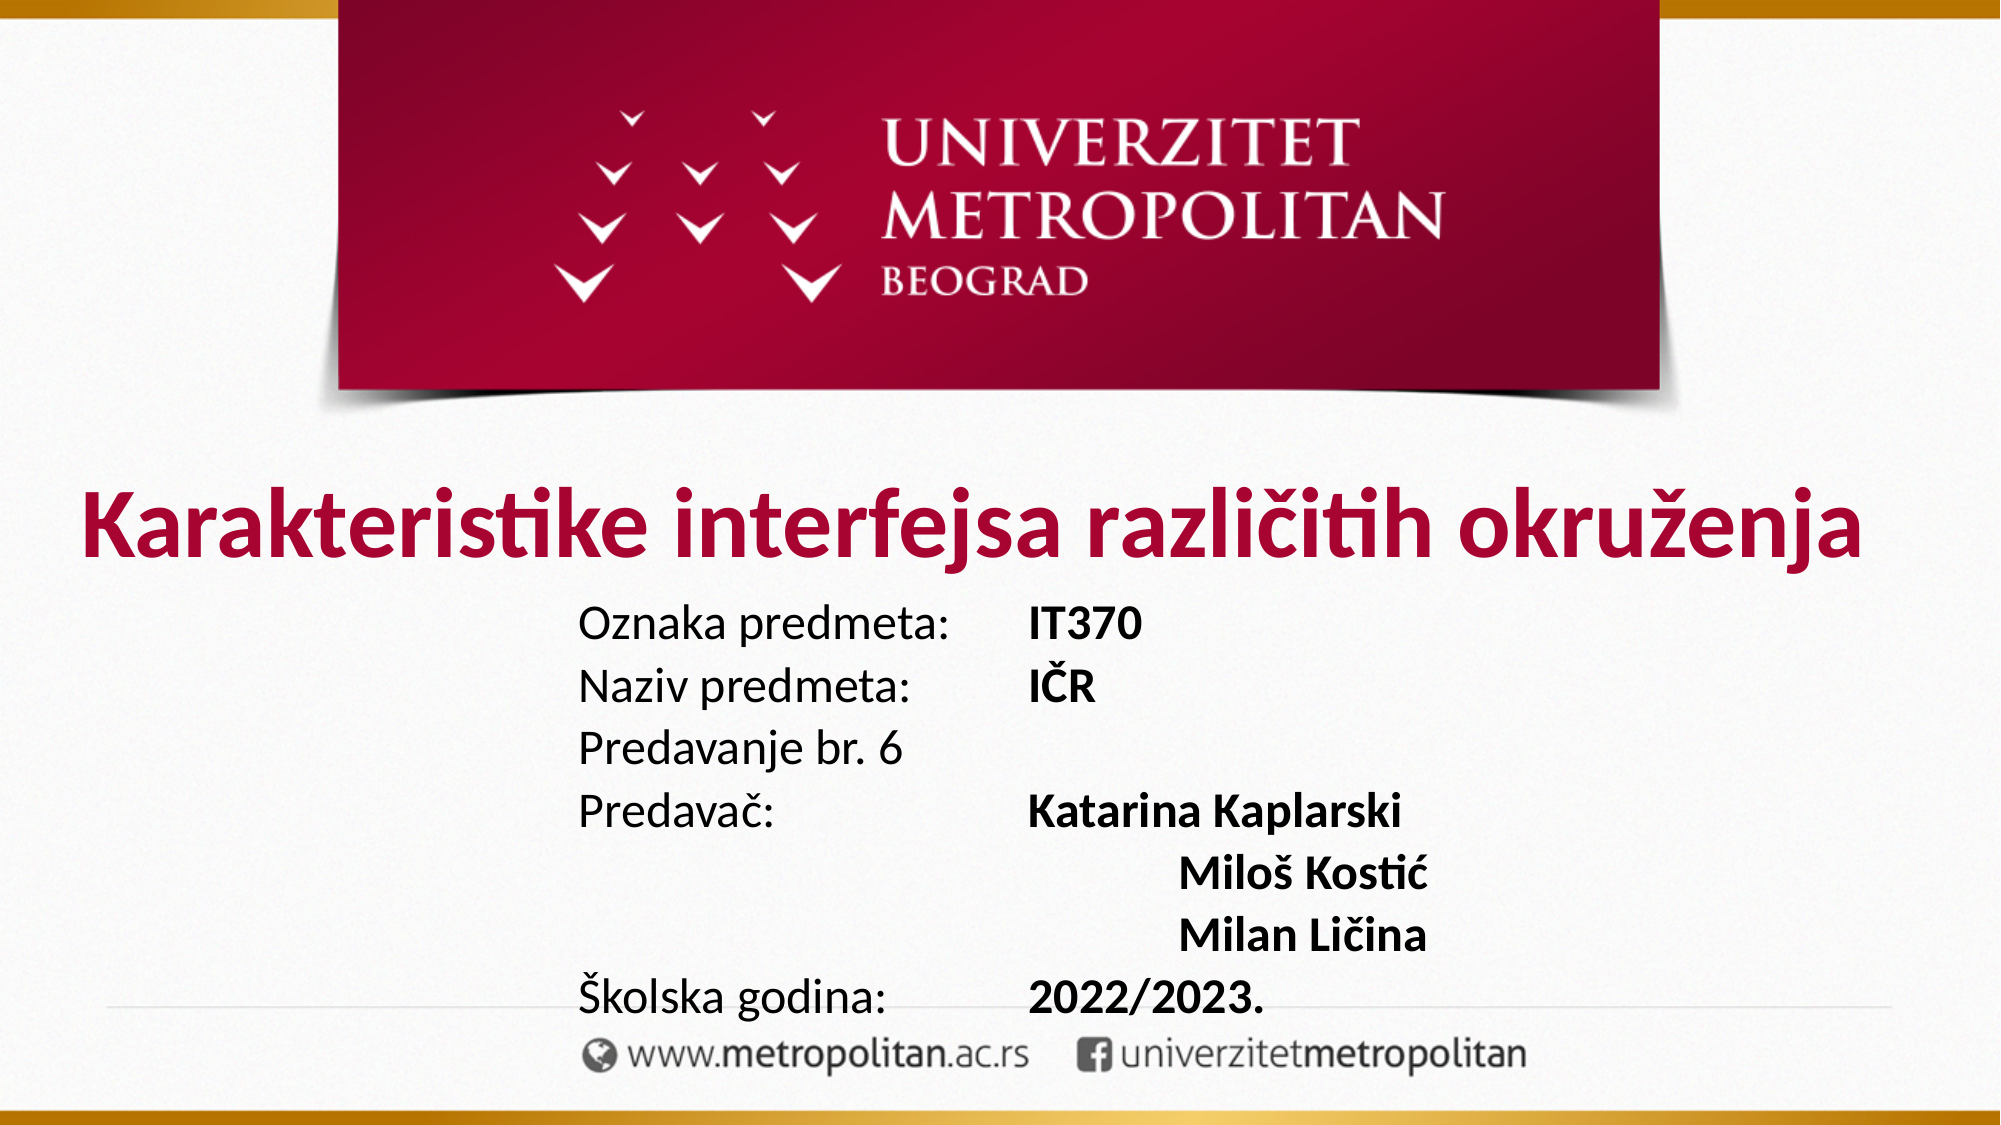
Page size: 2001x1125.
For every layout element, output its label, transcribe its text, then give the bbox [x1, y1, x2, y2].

text_box Oznaka predmeta: IT370 Naziv predmeta: IČR Predavanje br. 6 Predavač: Katarina Kaplarski Miloš Kostić Milan Ličina Školska godina: 2022/2023. [563, 589, 1489, 1033]
text_box Karakteristike interfejsa različitih okruženja [64, 449, 1884, 585]
picture [0, 0, 2000, 1125]
